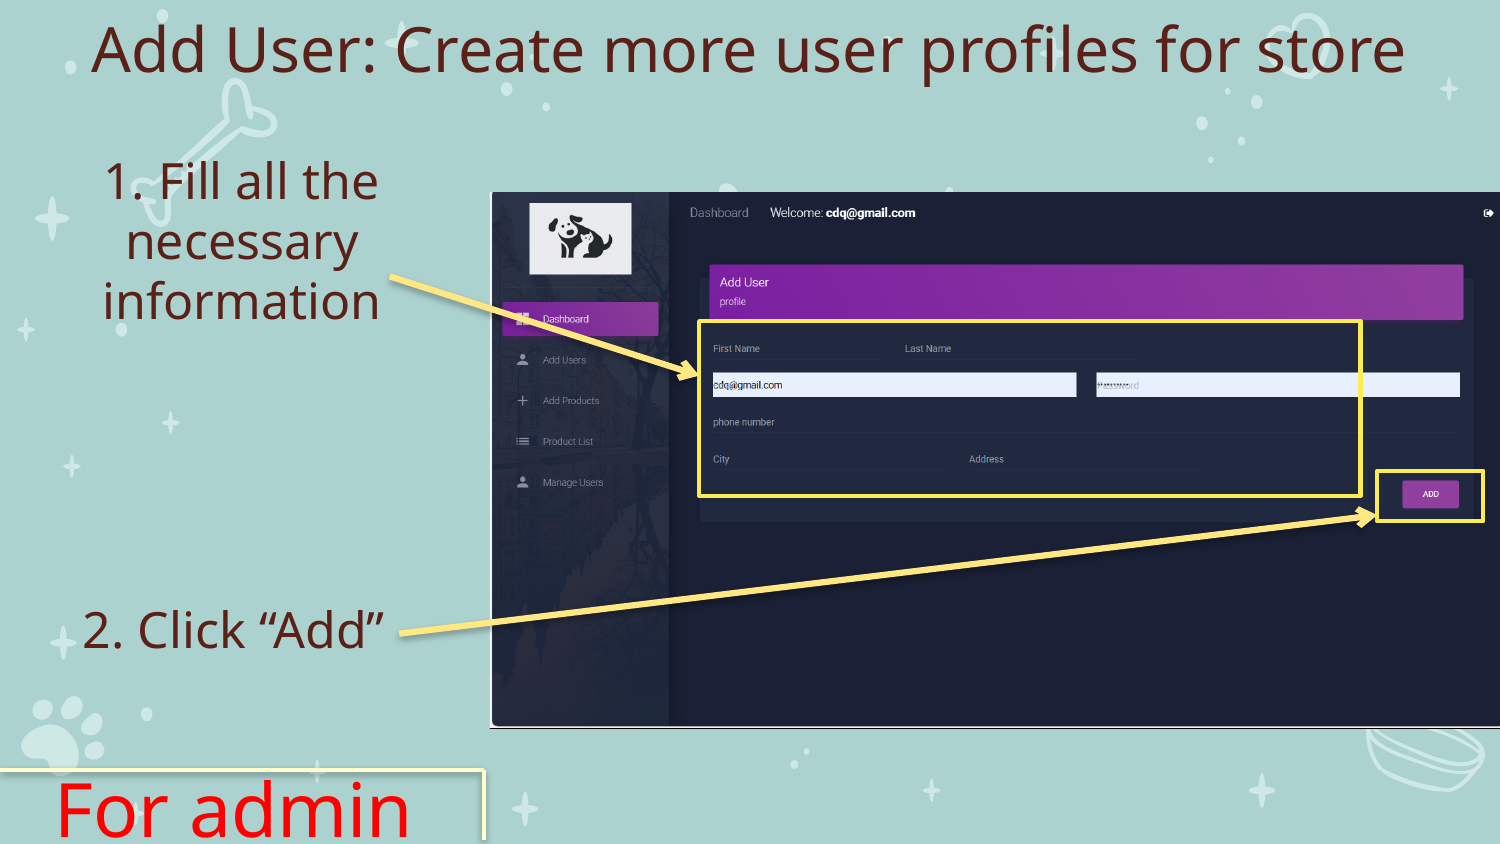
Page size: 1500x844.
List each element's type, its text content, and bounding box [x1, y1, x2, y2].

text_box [389, 276, 700, 376]
picture [489, 192, 1500, 729]
text_box 2. Click “Add” [0, 581, 476, 676]
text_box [398, 514, 1378, 634]
title Add User: Create more user profiles for store [51, 0, 1449, 94]
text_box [0, 769, 484, 843]
text_box 1. Fill all the necessary information [0, 192, 484, 287]
